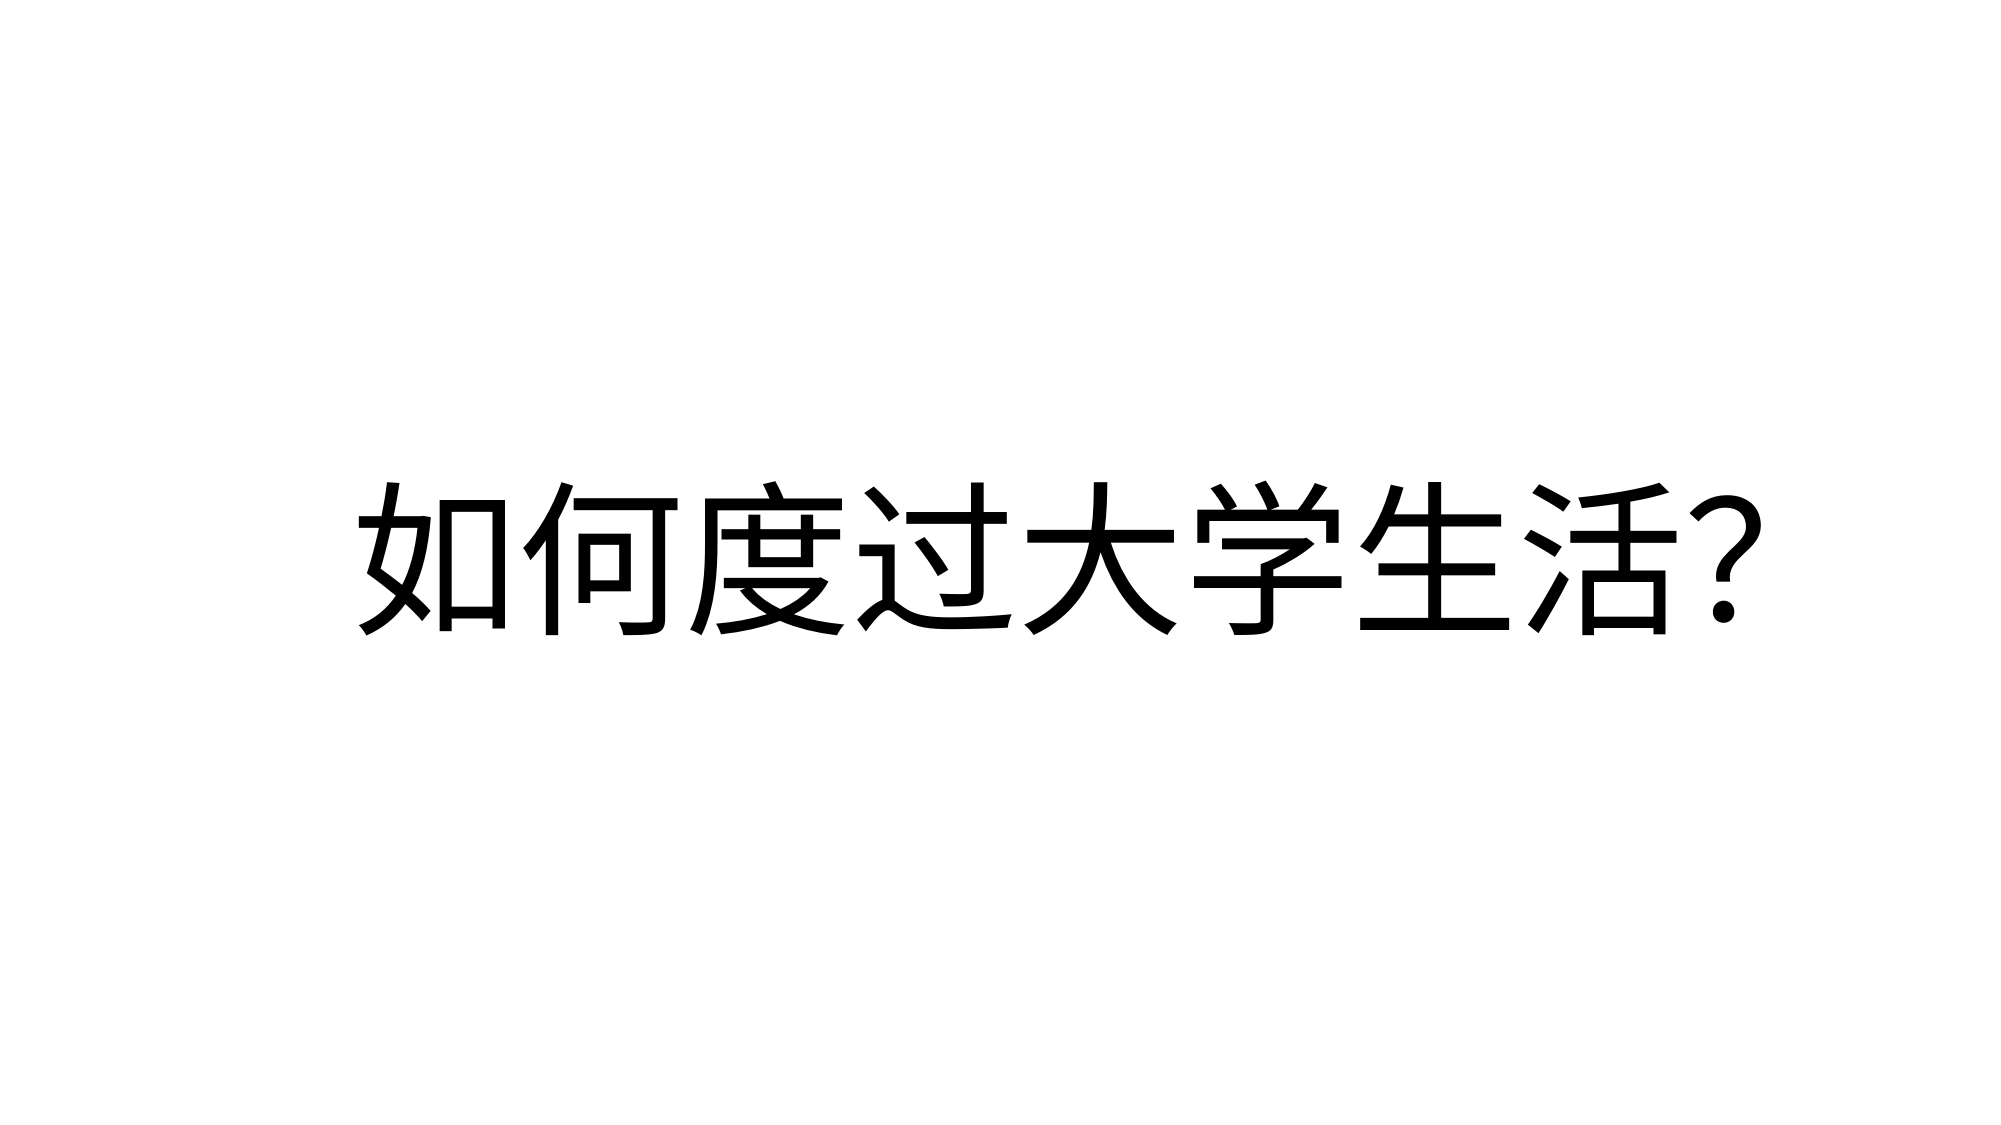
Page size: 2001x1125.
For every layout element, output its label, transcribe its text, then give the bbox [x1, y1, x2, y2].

title 如何度过大学生活？ [268, 427, 1769, 664]
